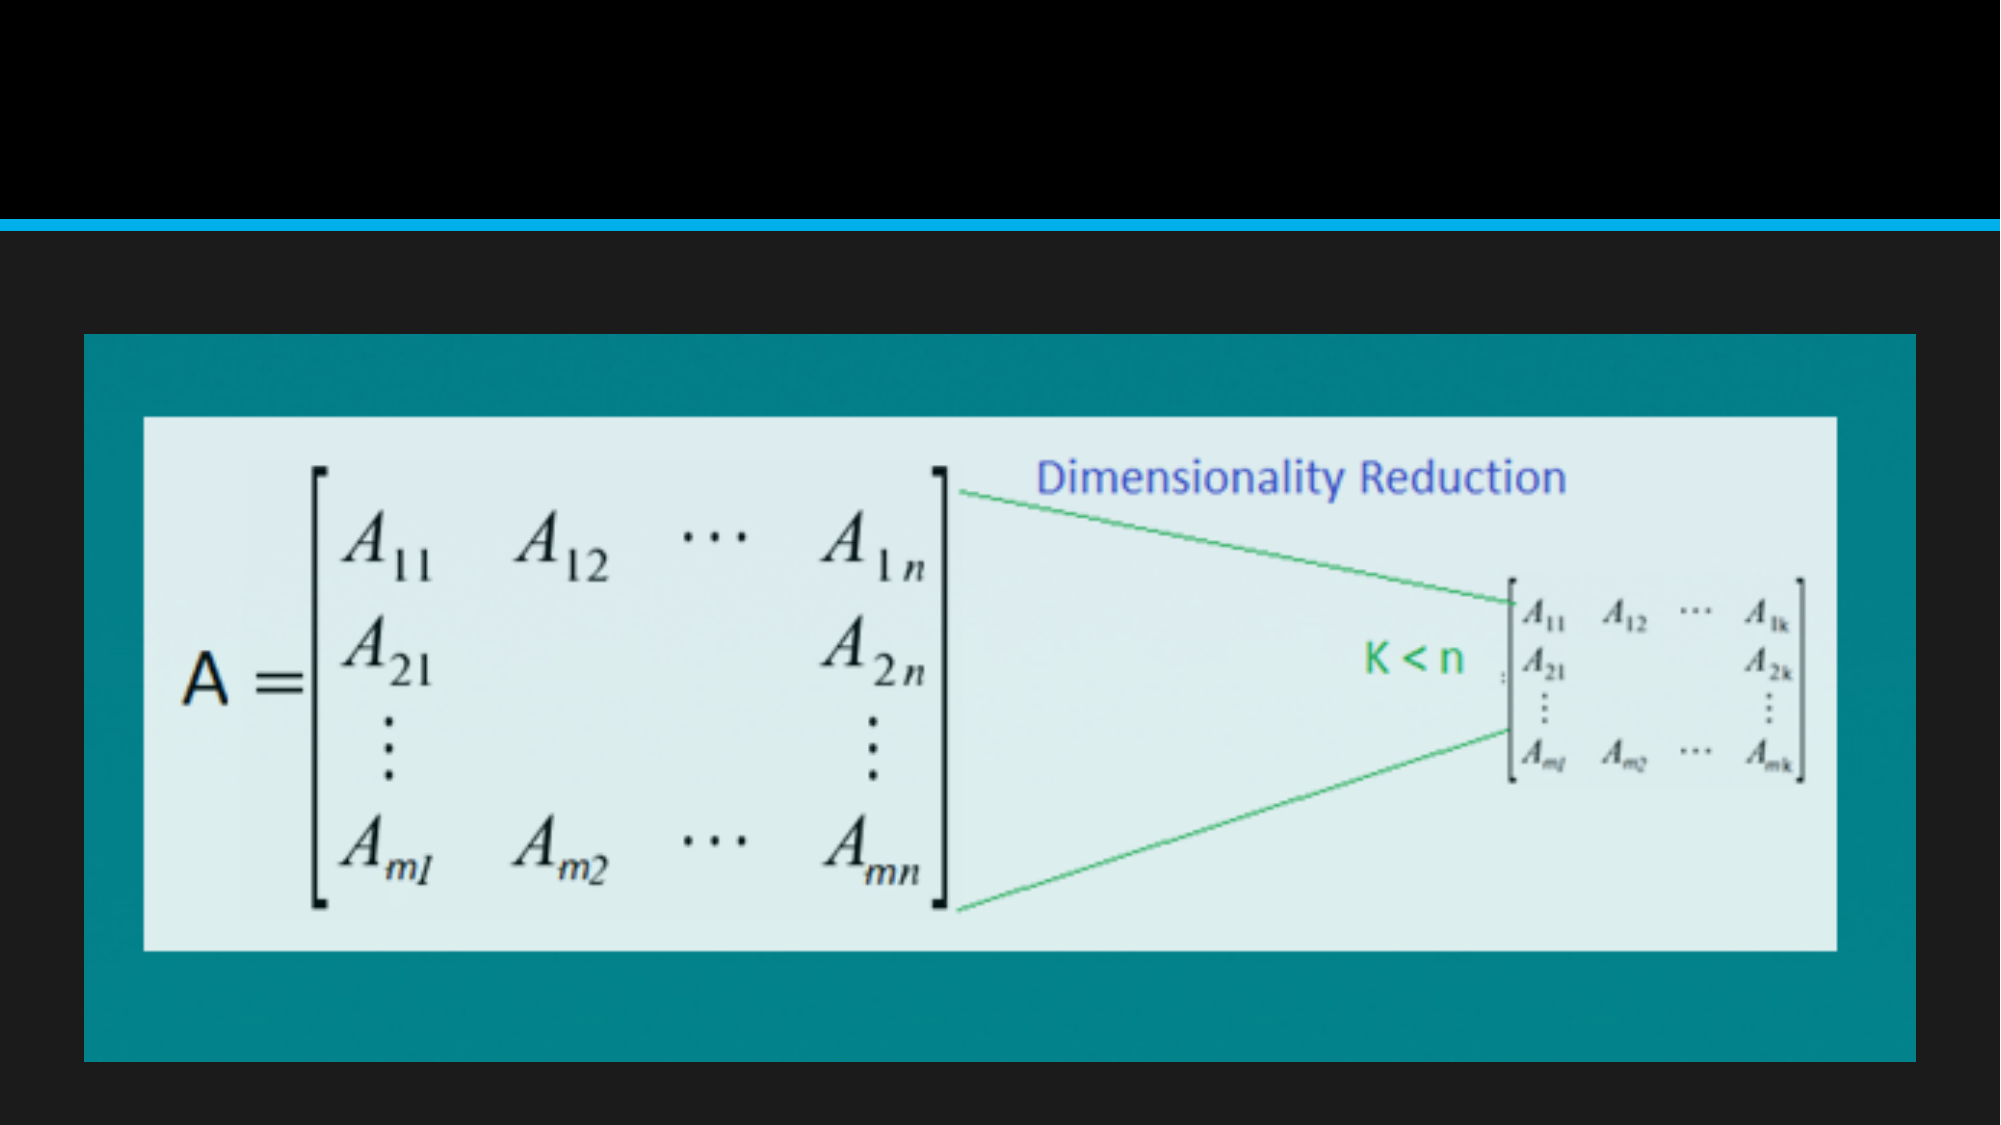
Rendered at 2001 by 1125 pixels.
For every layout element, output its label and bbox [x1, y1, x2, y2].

list [84, 334, 1916, 1062]
